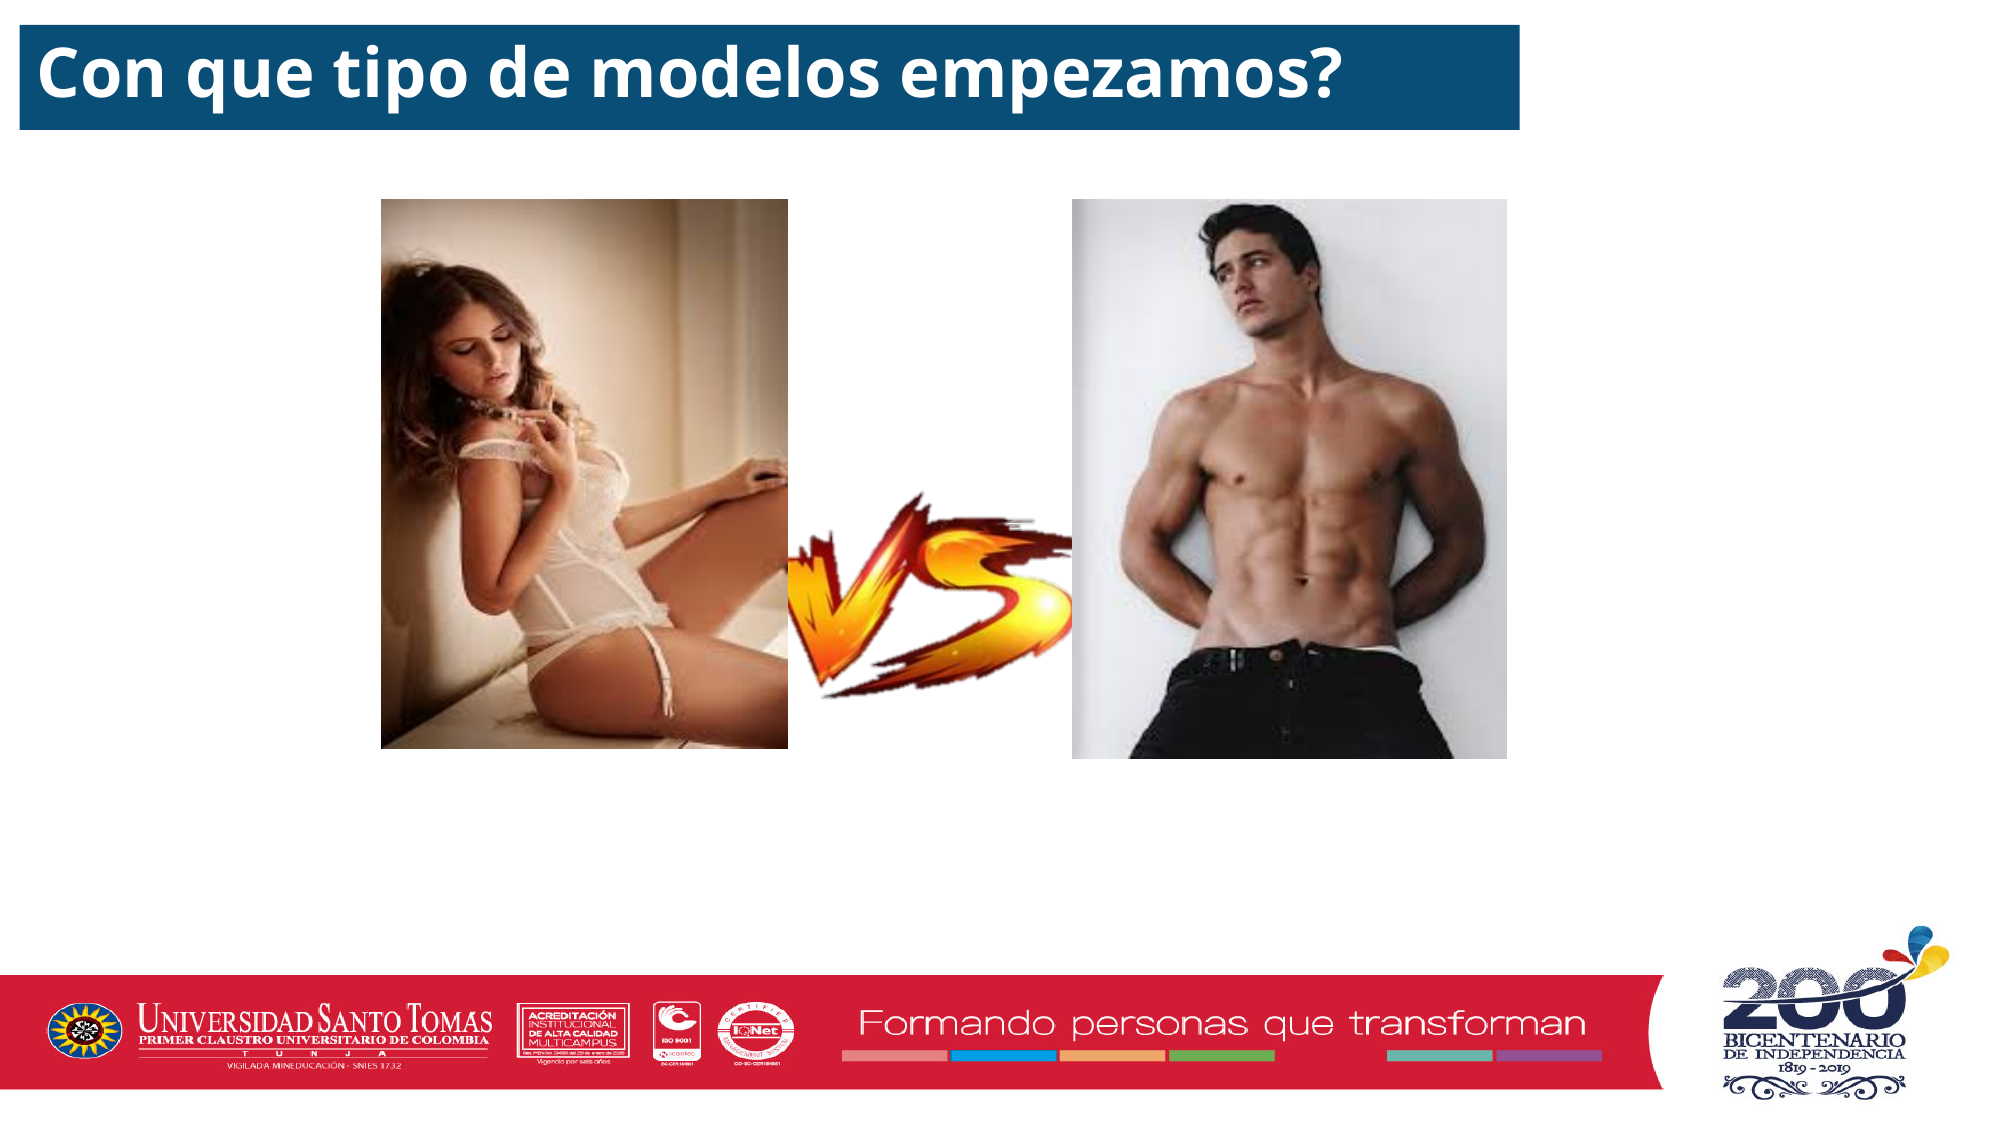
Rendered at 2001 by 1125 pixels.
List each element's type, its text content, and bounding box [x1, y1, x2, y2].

picture [0, 1, 2000, 1124]
text_box Con que tipo de modelos empezamos? [19, 24, 1520, 130]
